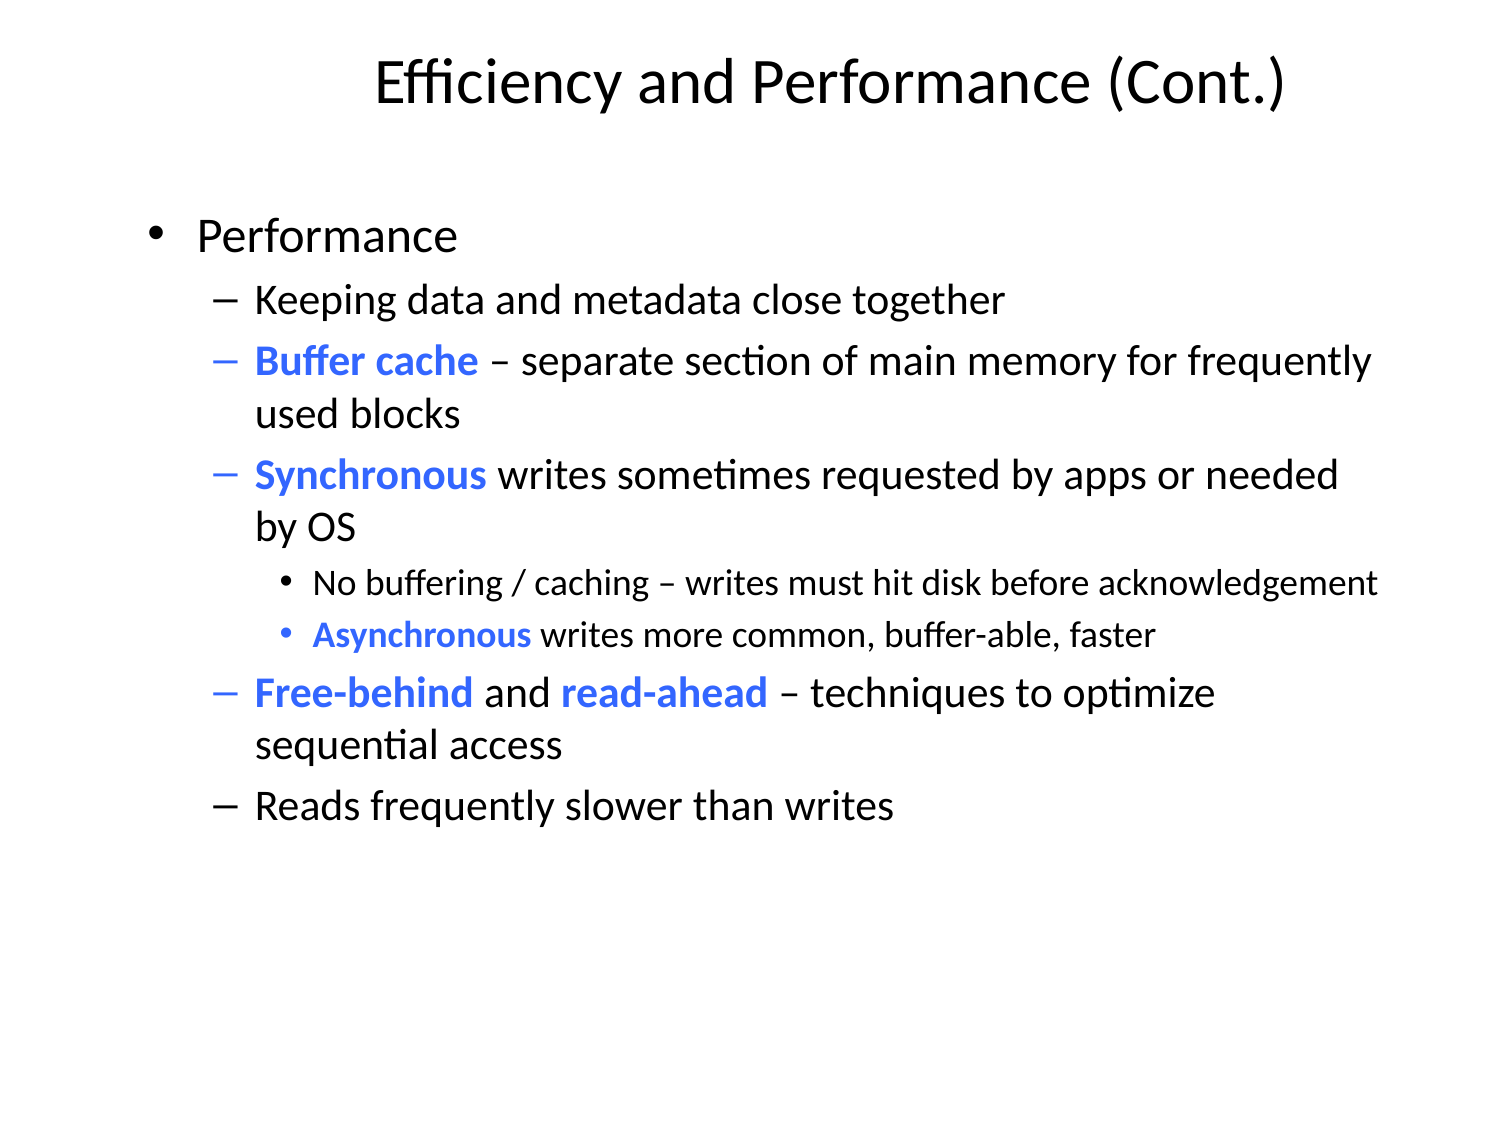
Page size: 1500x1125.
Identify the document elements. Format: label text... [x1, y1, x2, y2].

title Efficiency and Performance (Cont.) [204, 29, 1459, 125]
list Performance Keeping data and metadata close together Buffer cache – separate section of main memory for frequently used blocks Synchronous writes sometimes requested by apps or needed by OS No buffering / caching – writes must hit disk before acknowledgement Asynchronous writes more common, buffer-able, faster Free-behind and read-ahead – techniques to optimize sequential access Reads frequently slower than writes [132, 132, 1400, 988]
